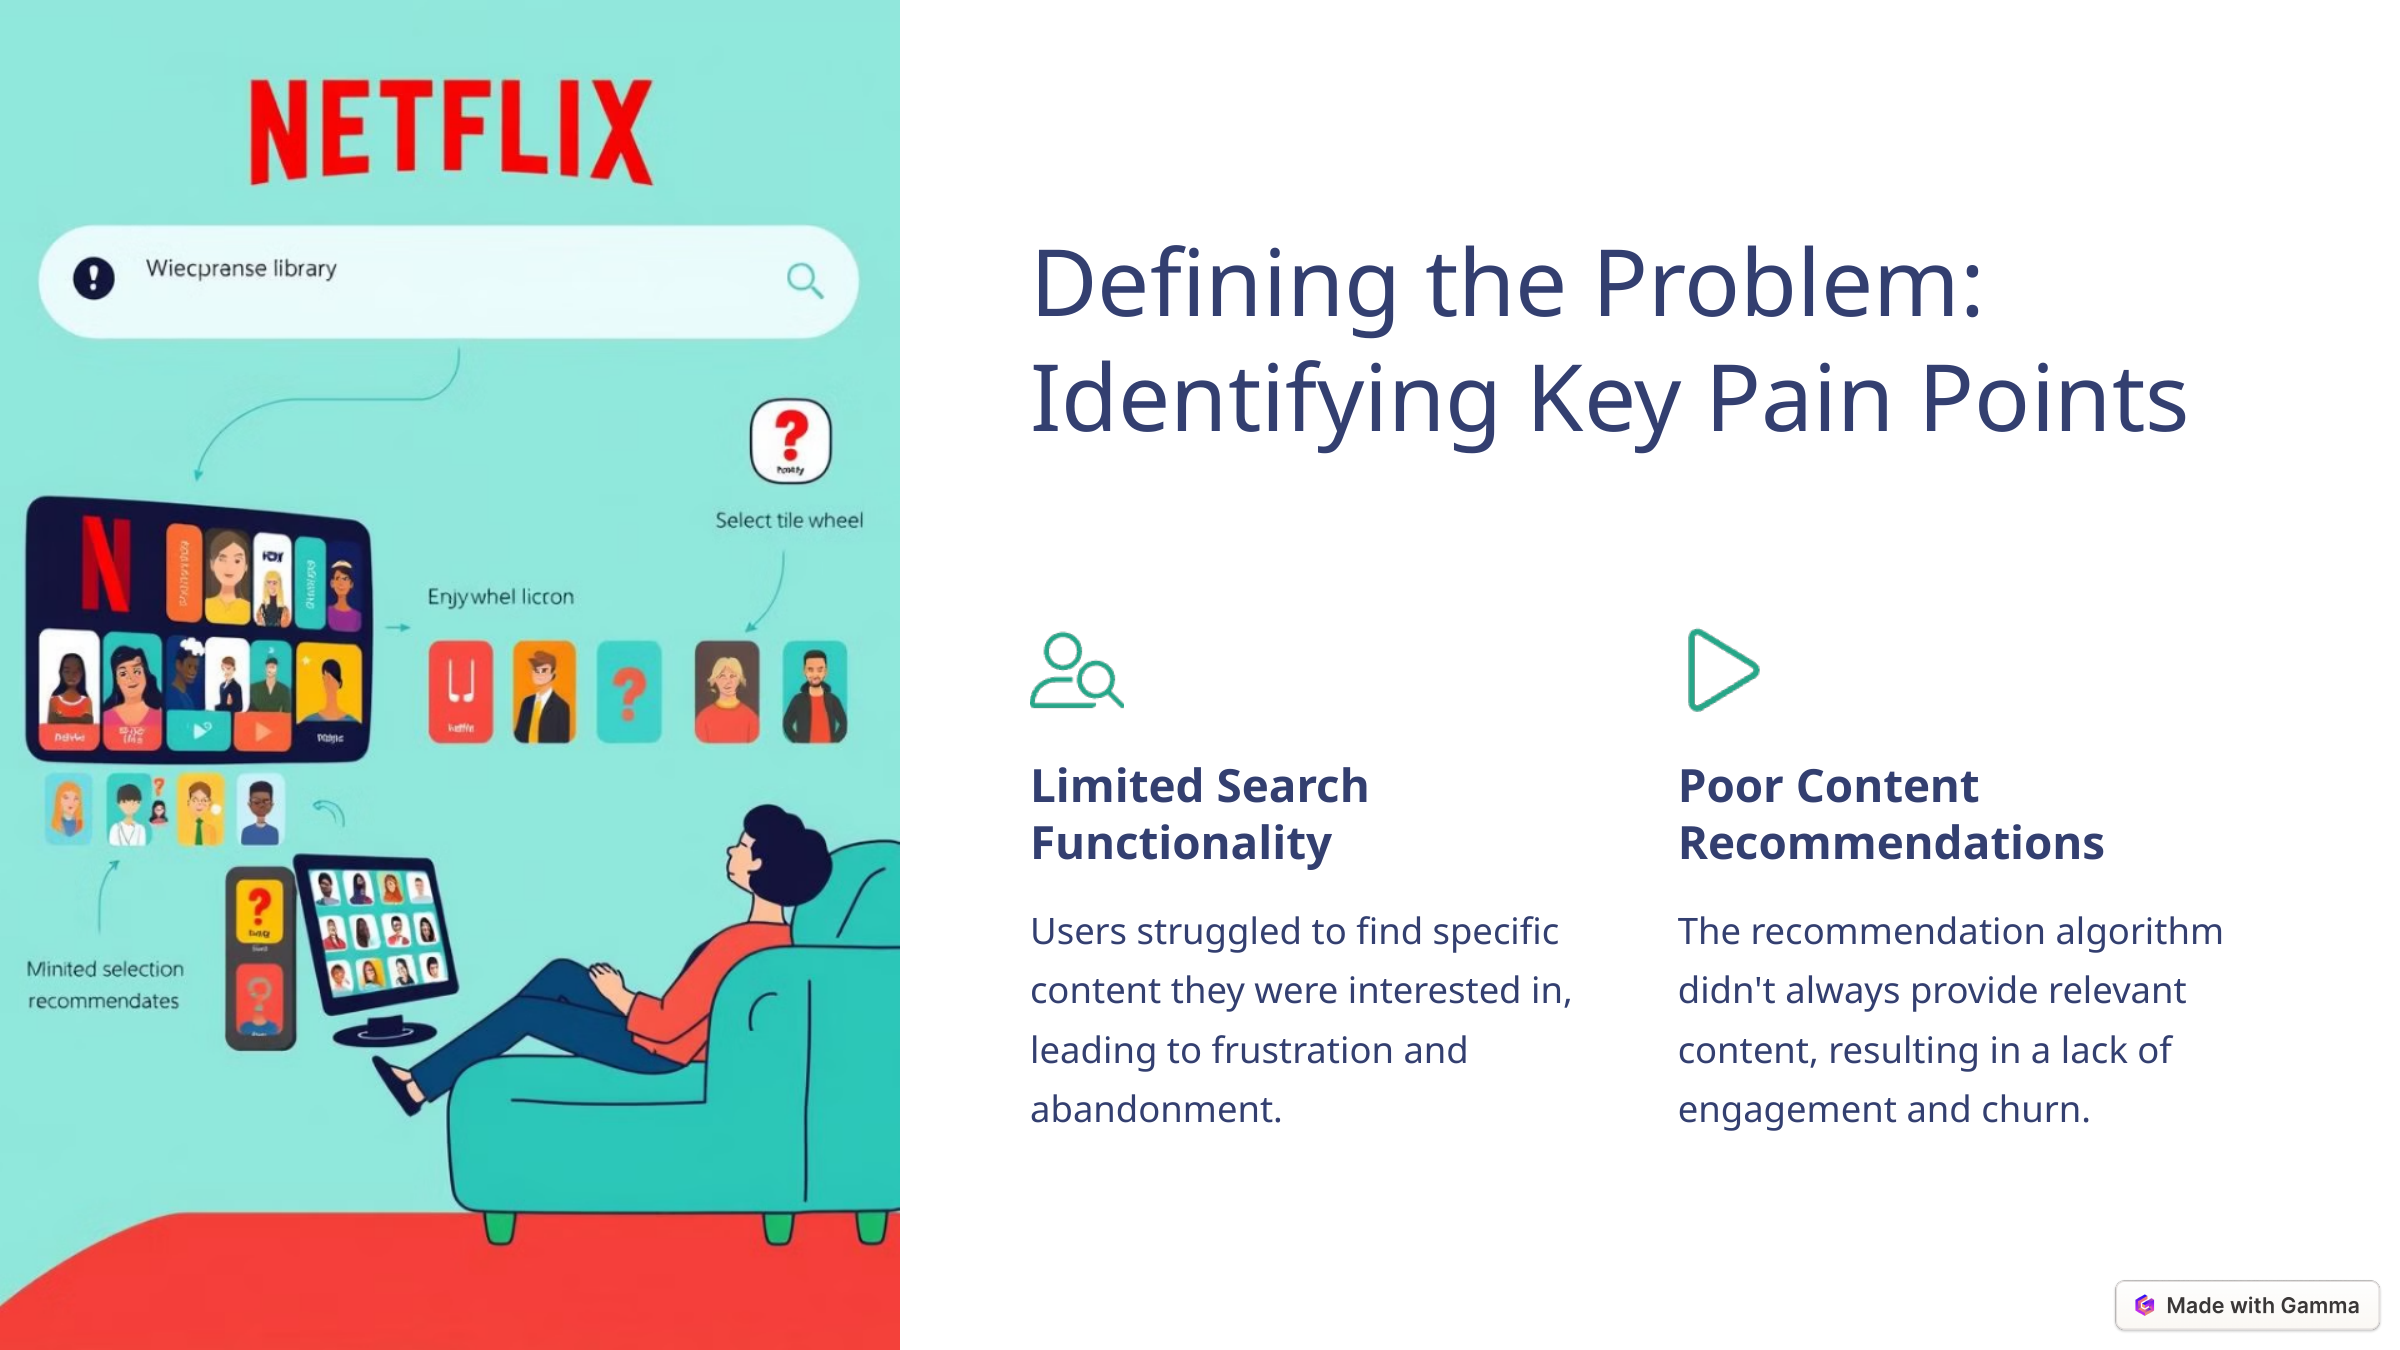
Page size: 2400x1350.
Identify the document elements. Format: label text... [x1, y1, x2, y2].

picture [1030, 623, 1124, 717]
text_box Users struggled to find specific content they were interested in, leading to frustration and abandonment. [1030, 892, 1622, 1131]
text_box Limited Search Functionality [1030, 754, 1622, 871]
picture [0, 0, 900, 1350]
picture [1677, 623, 1771, 717]
text_box The recommendation algorithm didn't always provide relevant content, resulting in a lack of engagement and churn. [1677, 892, 2270, 1131]
picture [2106, 1271, 2389, 1339]
text_box Defining the Problem: Identifying Key Pain Points [1030, 219, 2270, 568]
text_box Poor Content Recommendations [1677, 754, 2270, 871]
